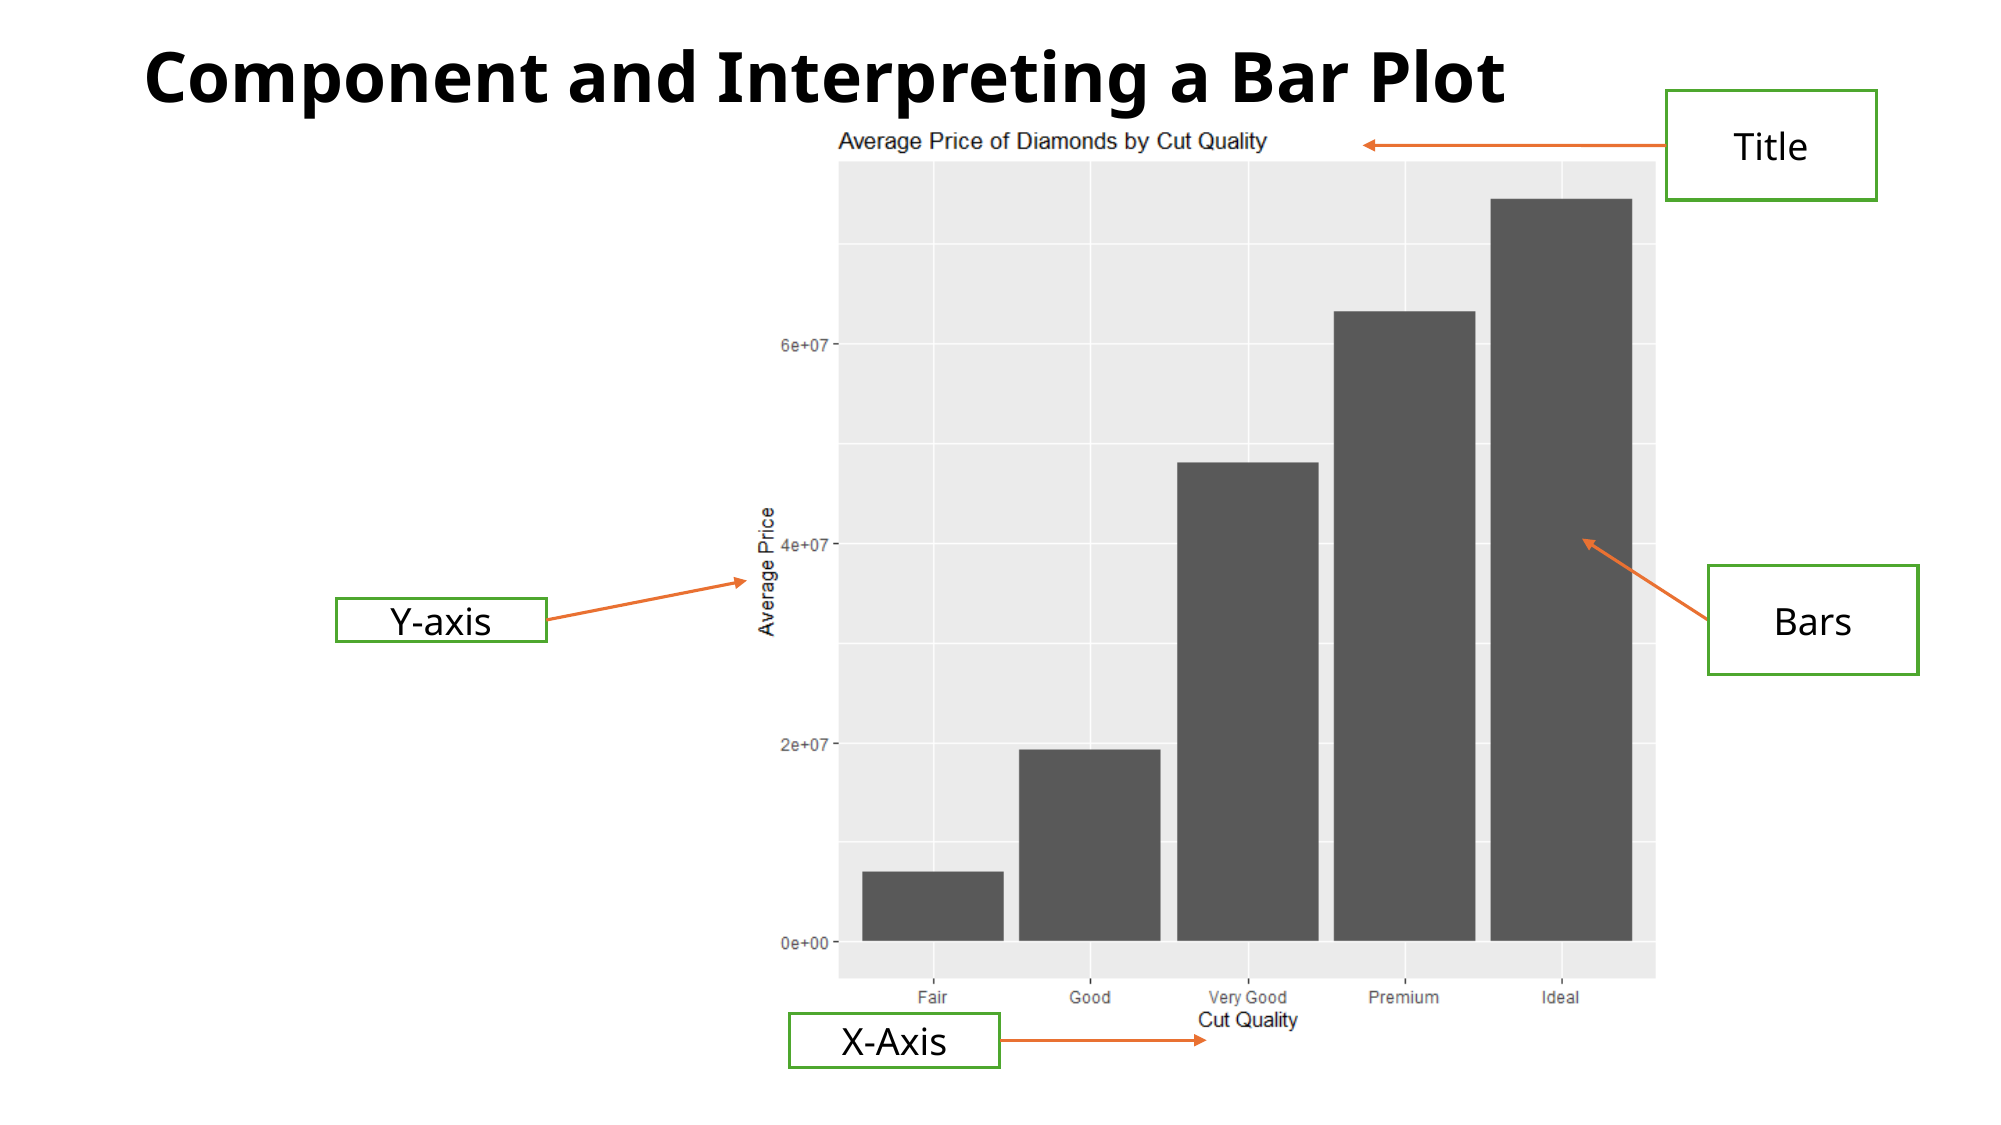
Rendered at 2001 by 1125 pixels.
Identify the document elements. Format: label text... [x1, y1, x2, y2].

title Component and Interpreting a Bar Plot [128, 14, 1564, 146]
text_box Bars [1707, 564, 1920, 676]
picture [746, 120, 1667, 1041]
text_box X-Axis [788, 1041, 1001, 1069]
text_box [545, 580, 748, 621]
text_box Y-axis [335, 597, 548, 643]
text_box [1581, 538, 1709, 621]
text_box Title [1665, 89, 1878, 202]
